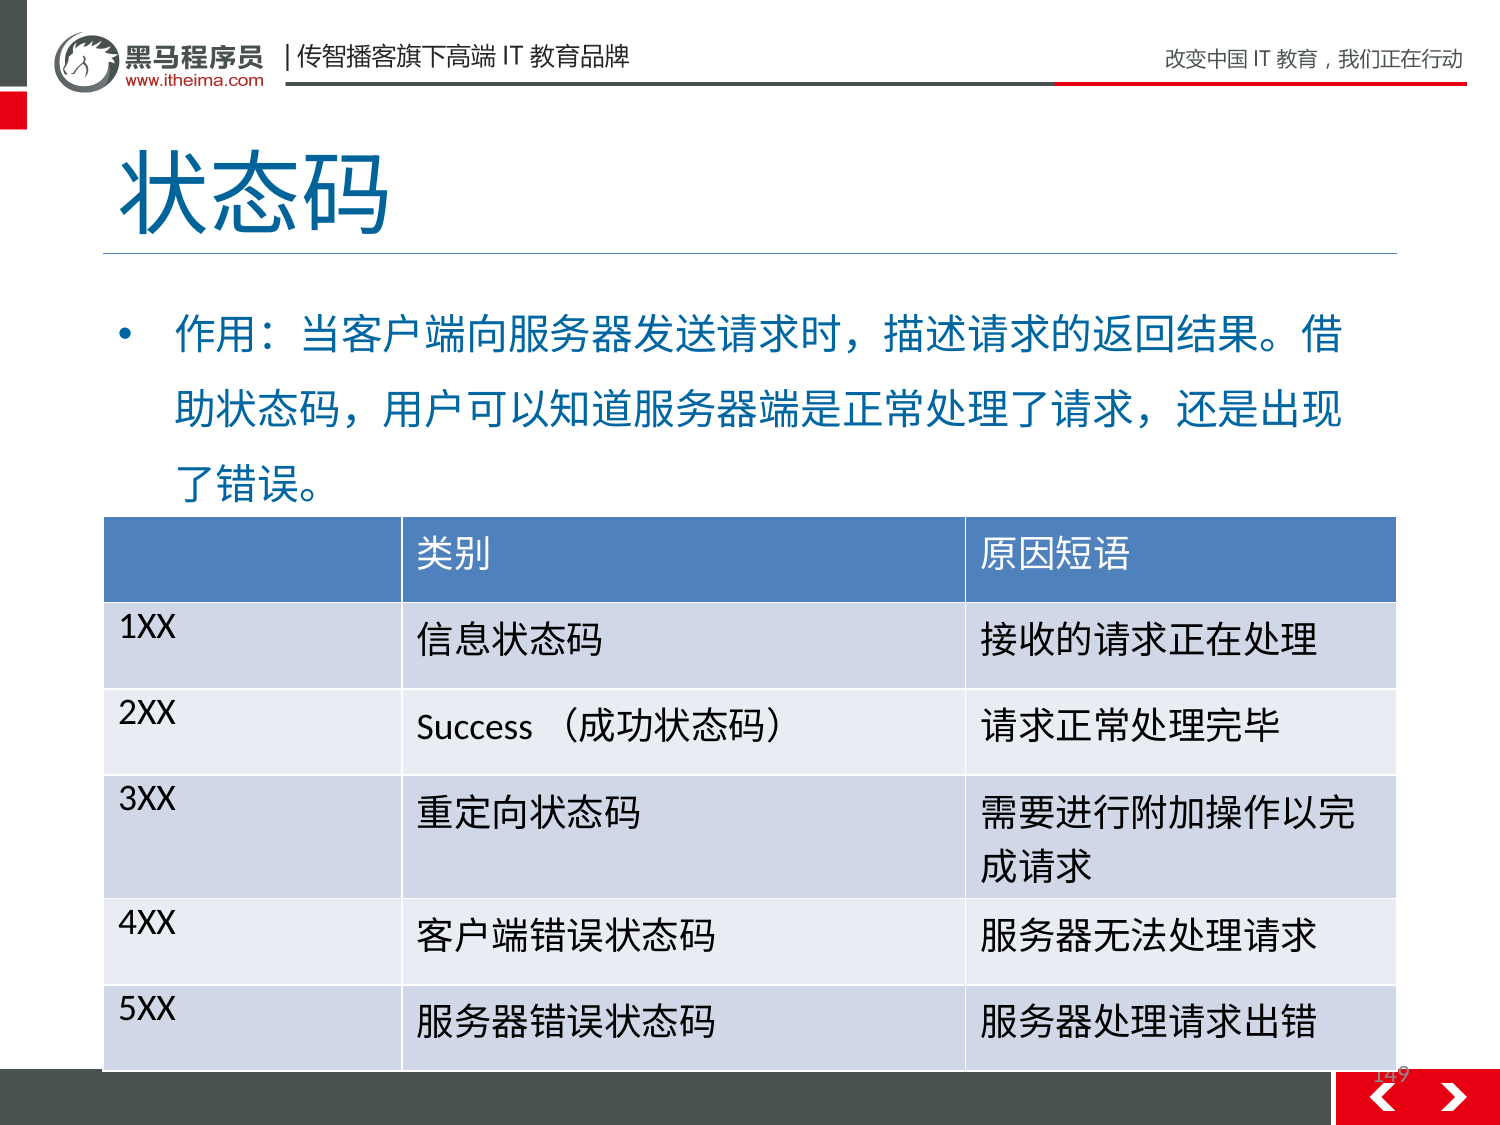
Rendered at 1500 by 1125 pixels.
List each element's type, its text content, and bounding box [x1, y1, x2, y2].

table_cell 2XX [104, 690, 401, 774]
picture [0, 0, 1500, 1125]
table_cell 服务器无法处理请求 [966, 899, 1396, 984]
table_cell 重定向状态码 [403, 776, 965, 898]
table_cell 客户端错误状态码 [403, 899, 965, 984]
table_cell 服务器错误状态码 [403, 986, 965, 1070]
table_cell Success（成功状态码） [403, 690, 965, 774]
table_header [104, 517, 401, 602]
table_cell 5XX [104, 986, 401, 1070]
table_cell 需要进行附加操作以完成请求 [966, 776, 1396, 898]
slide_number 149 [1074, 1042, 1425, 1103]
list 作用：当客户端向服务器发送请求时，描述请求的返回结果。借助状态码，用户可以知道服务器端是正常处理了请求，还是出现了错误。 [103, 275, 1397, 516]
title 状态码 [103, 95, 1397, 254]
table_cell 3XX [104, 776, 401, 898]
table_cell 1XX [104, 603, 401, 688]
table_header 原因短语 [966, 517, 1396, 602]
table_cell 请求正常处理完毕 [966, 690, 1396, 774]
table_cell 接收的请求正在处理 [966, 603, 1396, 688]
table_cell 信息状态码 [403, 603, 965, 688]
table_cell 服务器处理请求出错 [966, 986, 1396, 1070]
table_header 类别 [403, 517, 965, 602]
table_cell 4XX [104, 899, 401, 984]
